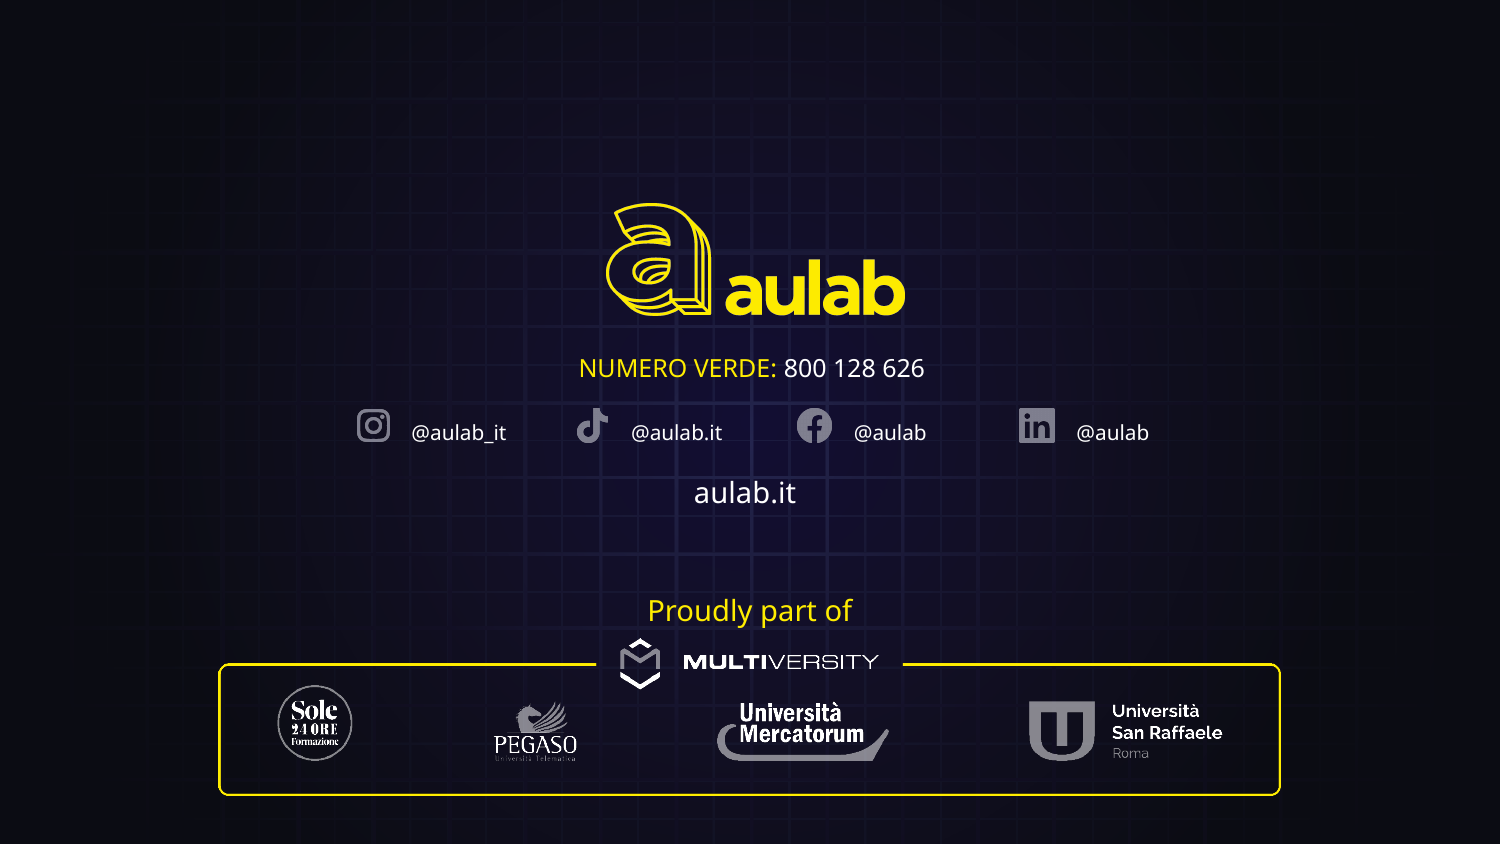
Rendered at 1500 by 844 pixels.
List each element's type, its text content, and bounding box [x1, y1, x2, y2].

text_box @aulab [1061, 401, 1194, 460]
text_box aulab.it [280, 453, 1210, 524]
subtitle NUMERO VERDE: 800 128 626 [299, 333, 1220, 390]
text_box Proudly part of [285, 572, 1215, 636]
text_box @aulab_it [396, 401, 544, 460]
picture [0, 0, 1500, 844]
text_box @aulab [838, 401, 972, 460]
text_box @aulab.it [616, 401, 749, 460]
